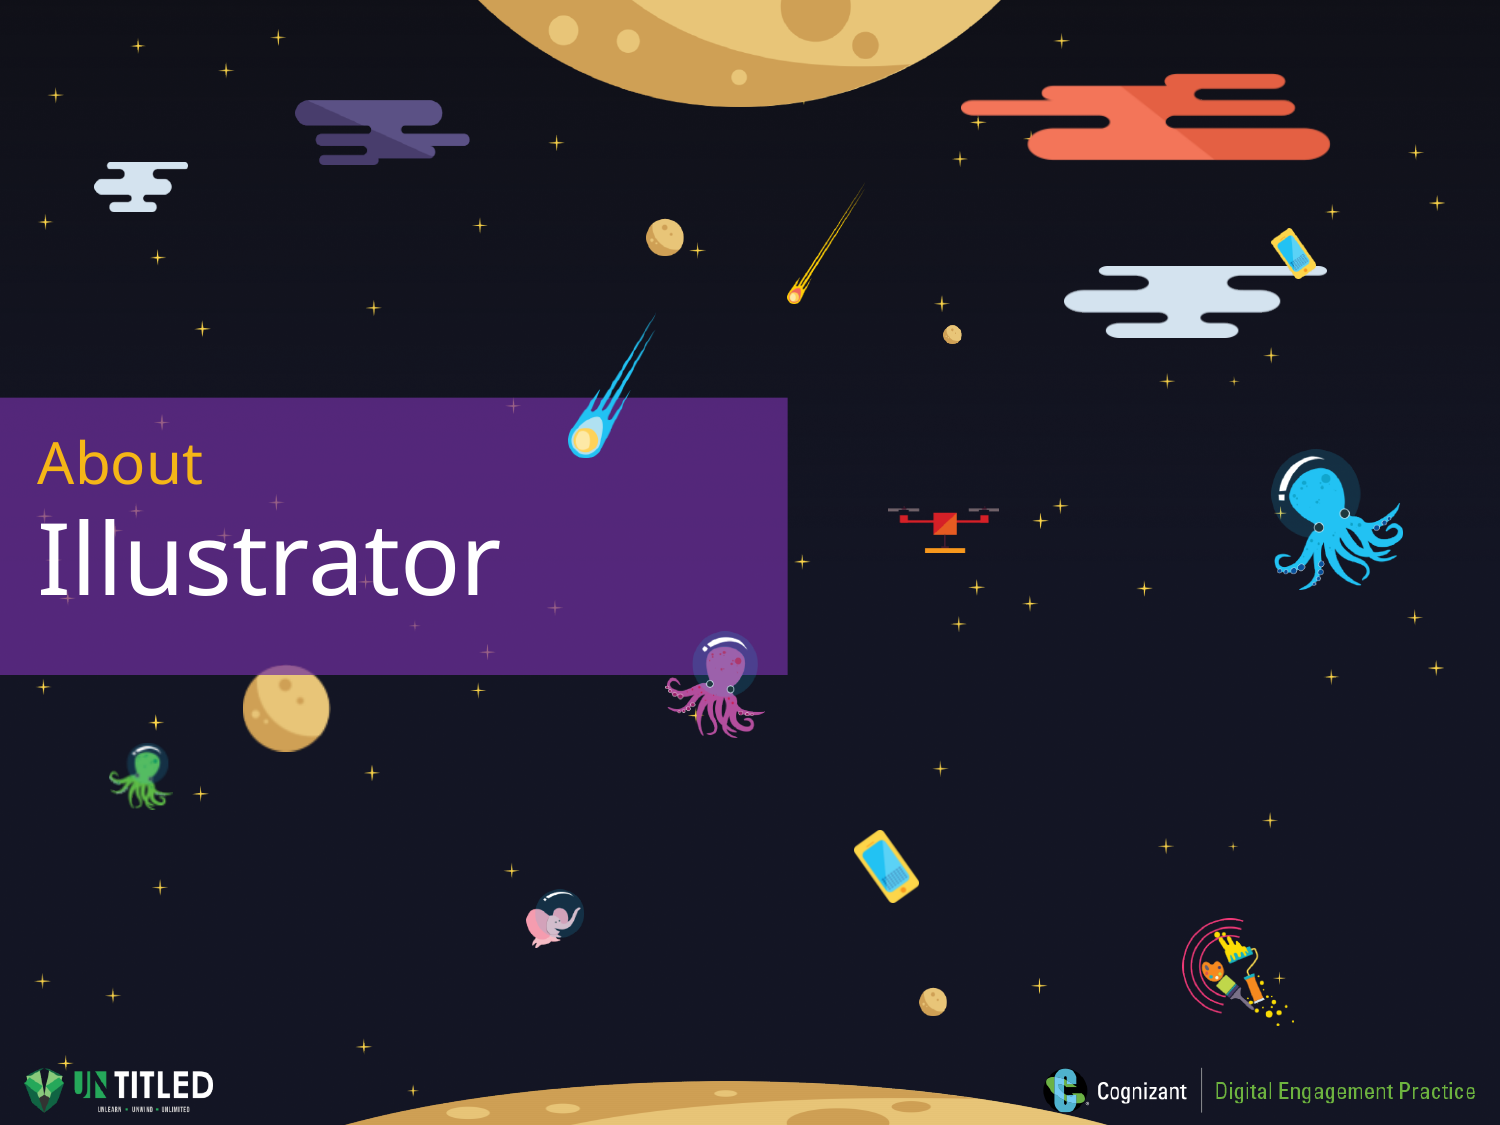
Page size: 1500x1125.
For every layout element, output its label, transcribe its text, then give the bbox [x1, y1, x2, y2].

picture [0, 0, 1500, 1125]
text_box About Illustrator [23, 418, 517, 624]
